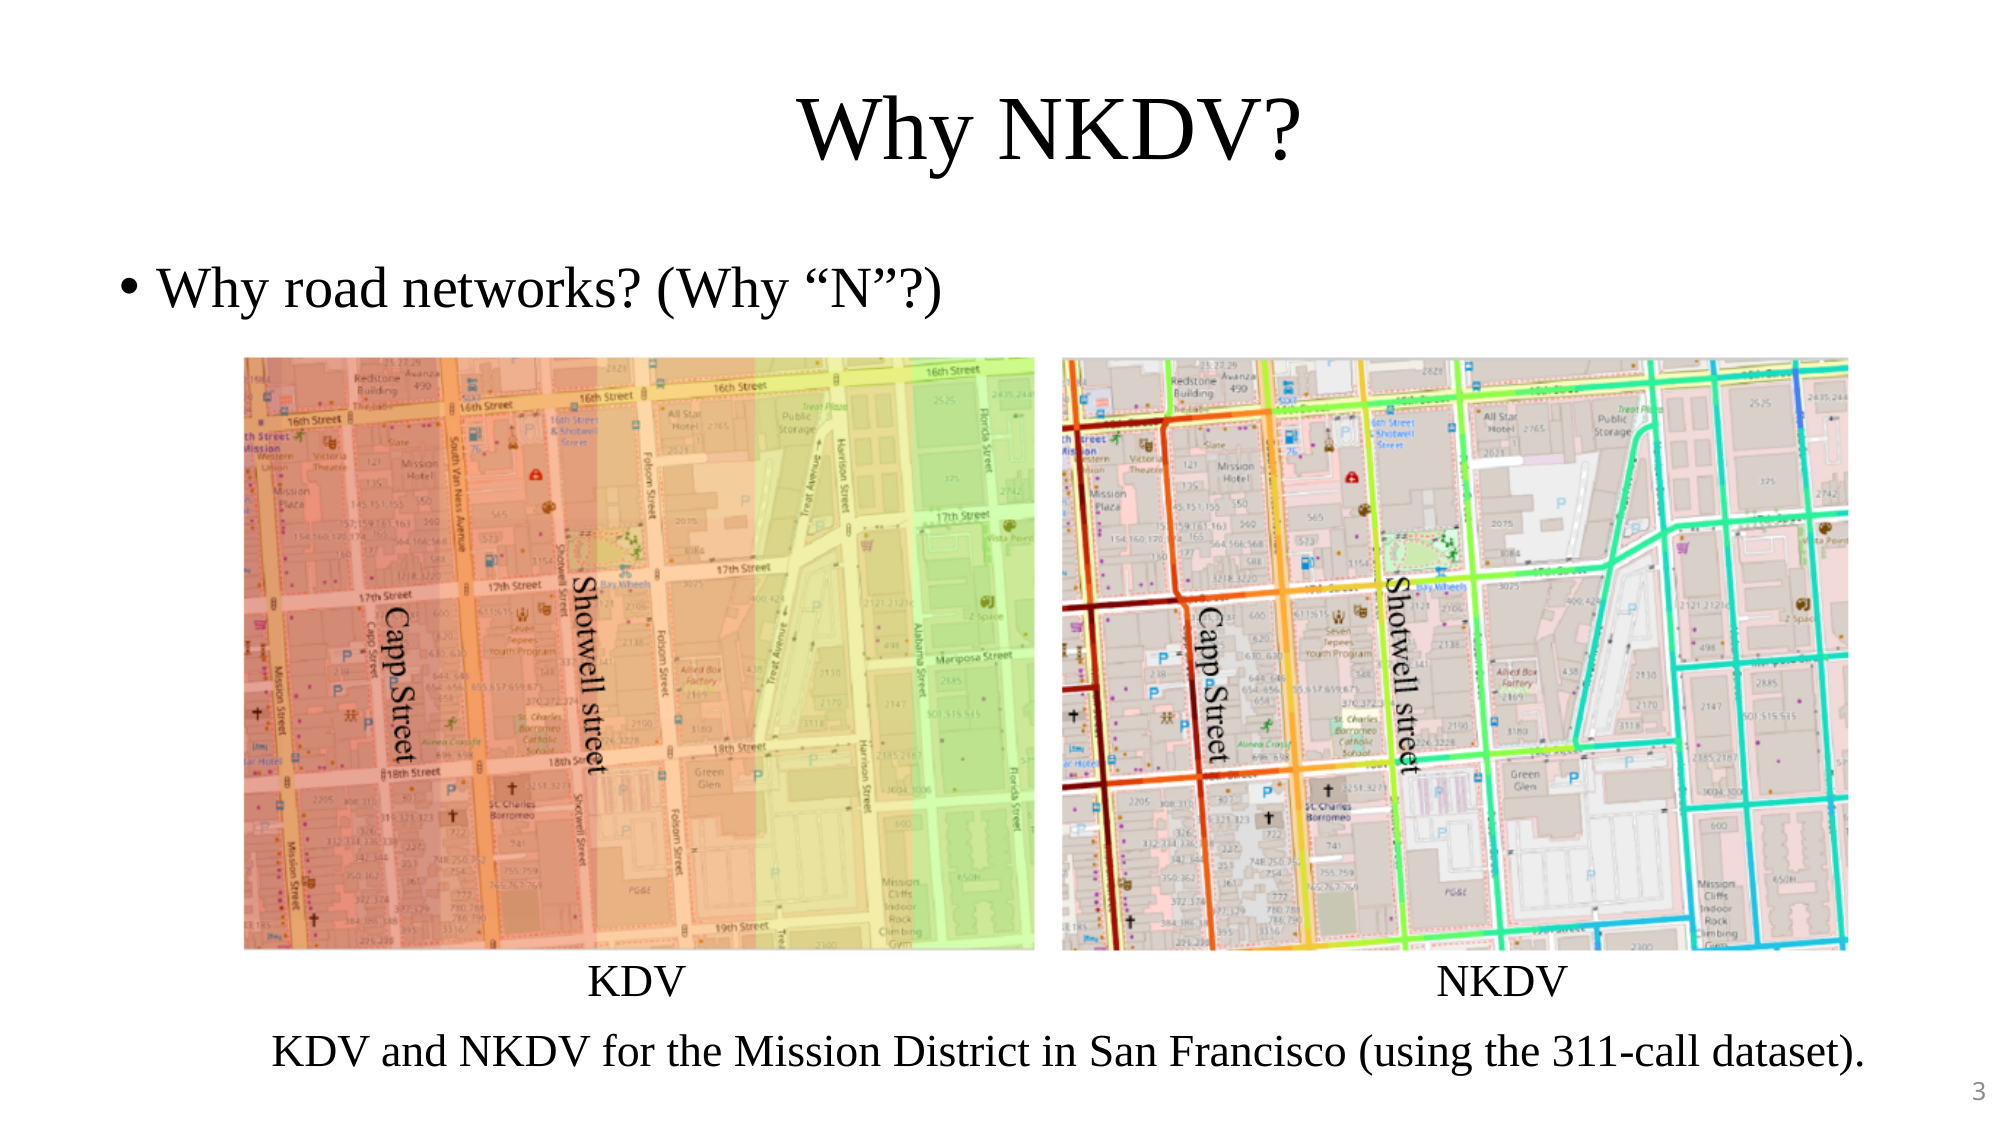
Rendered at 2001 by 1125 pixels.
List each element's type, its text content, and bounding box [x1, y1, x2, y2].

title Why NKDV? [187, 21, 1913, 239]
list Why road networks? (Why “N”?) [104, 249, 1830, 964]
picture [234, 349, 1866, 958]
slide_number 3 [1551, 1062, 2000, 1123]
text_box NKDV [1421, 958, 1584, 1013]
text_box KDV [572, 958, 702, 1013]
text_box KDV and NKDV for the Mission District in San Francisco (using the 311-call dataset). [256, 1013, 1882, 1084]
